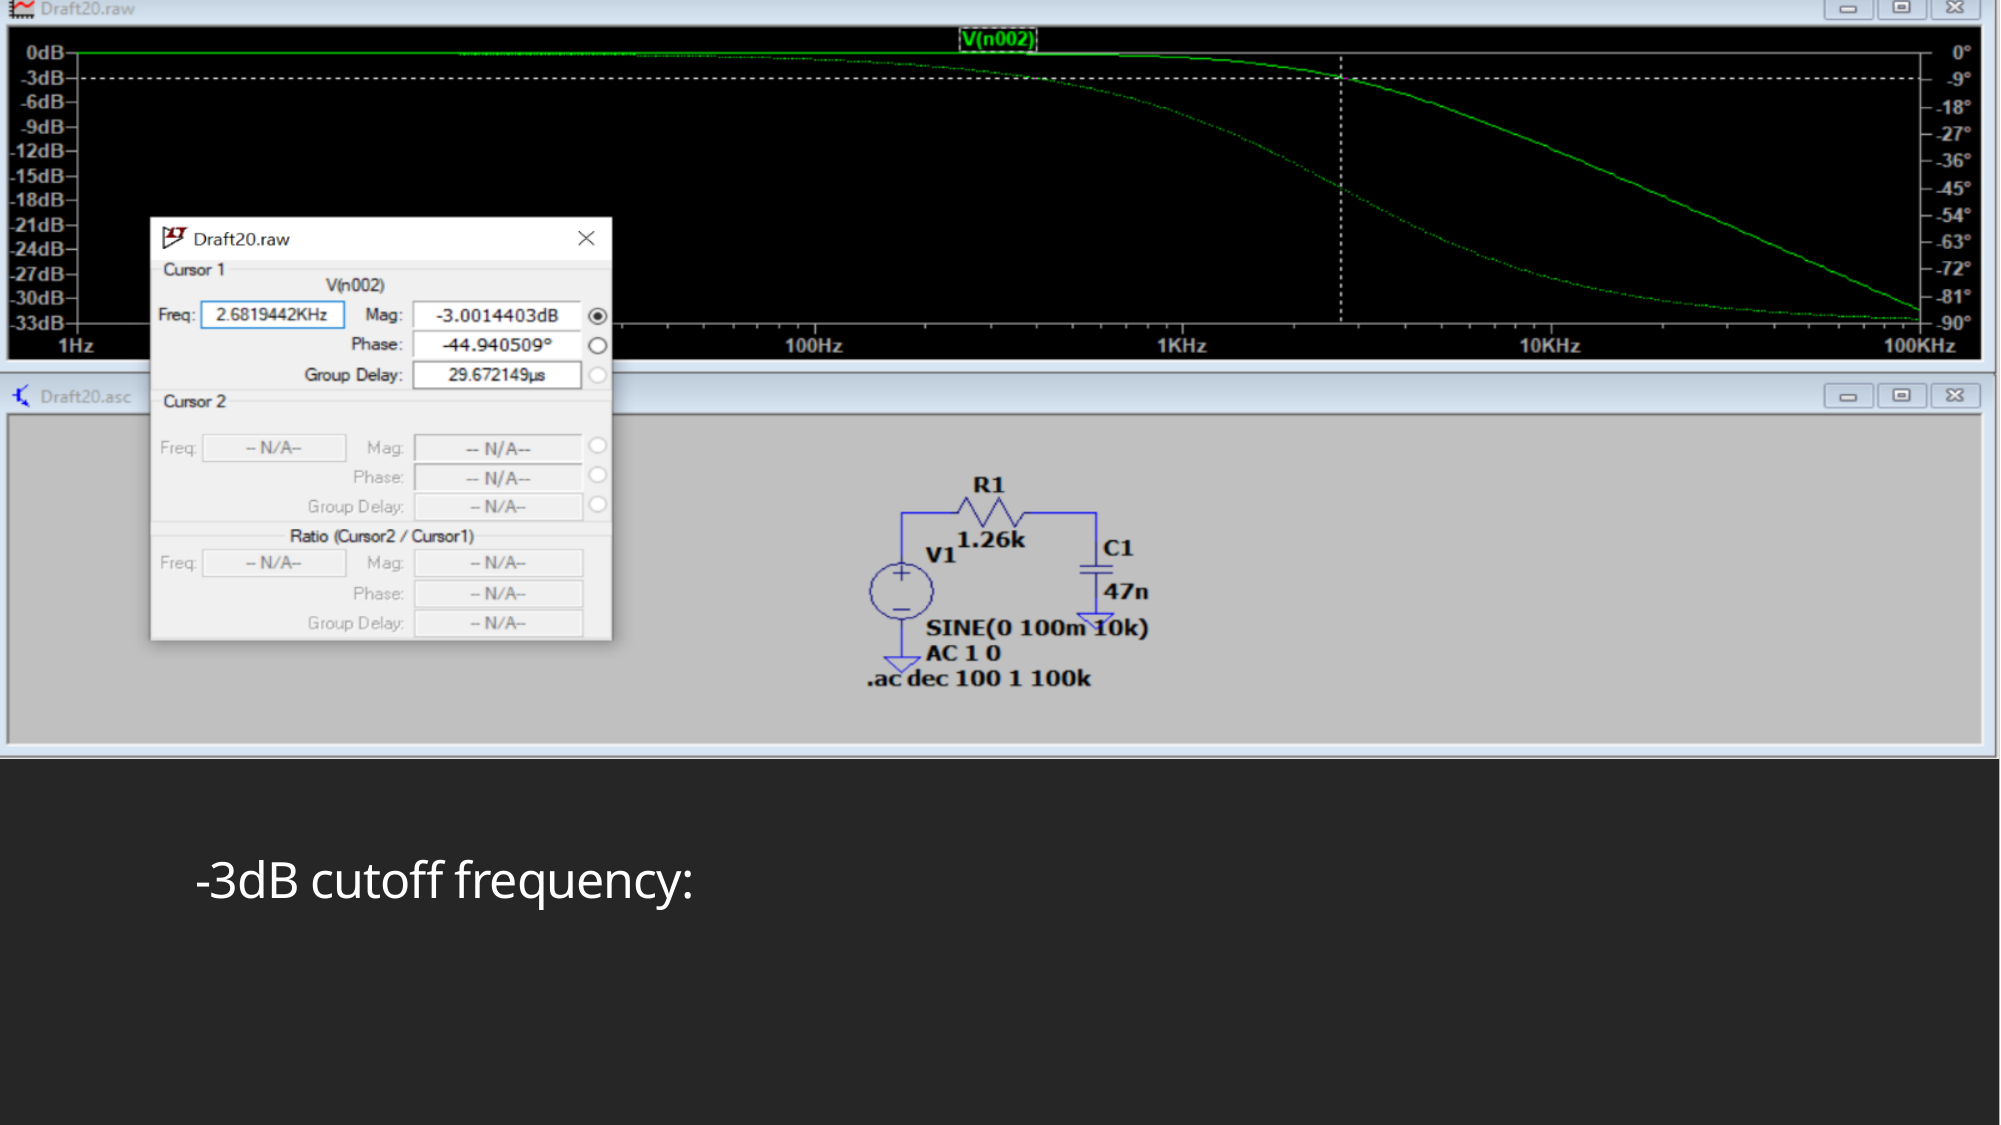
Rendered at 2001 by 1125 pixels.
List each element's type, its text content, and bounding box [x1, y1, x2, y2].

title -3dB cutoff frequency: [180, 787, 1839, 910]
picture [0, 0, 2000, 760]
